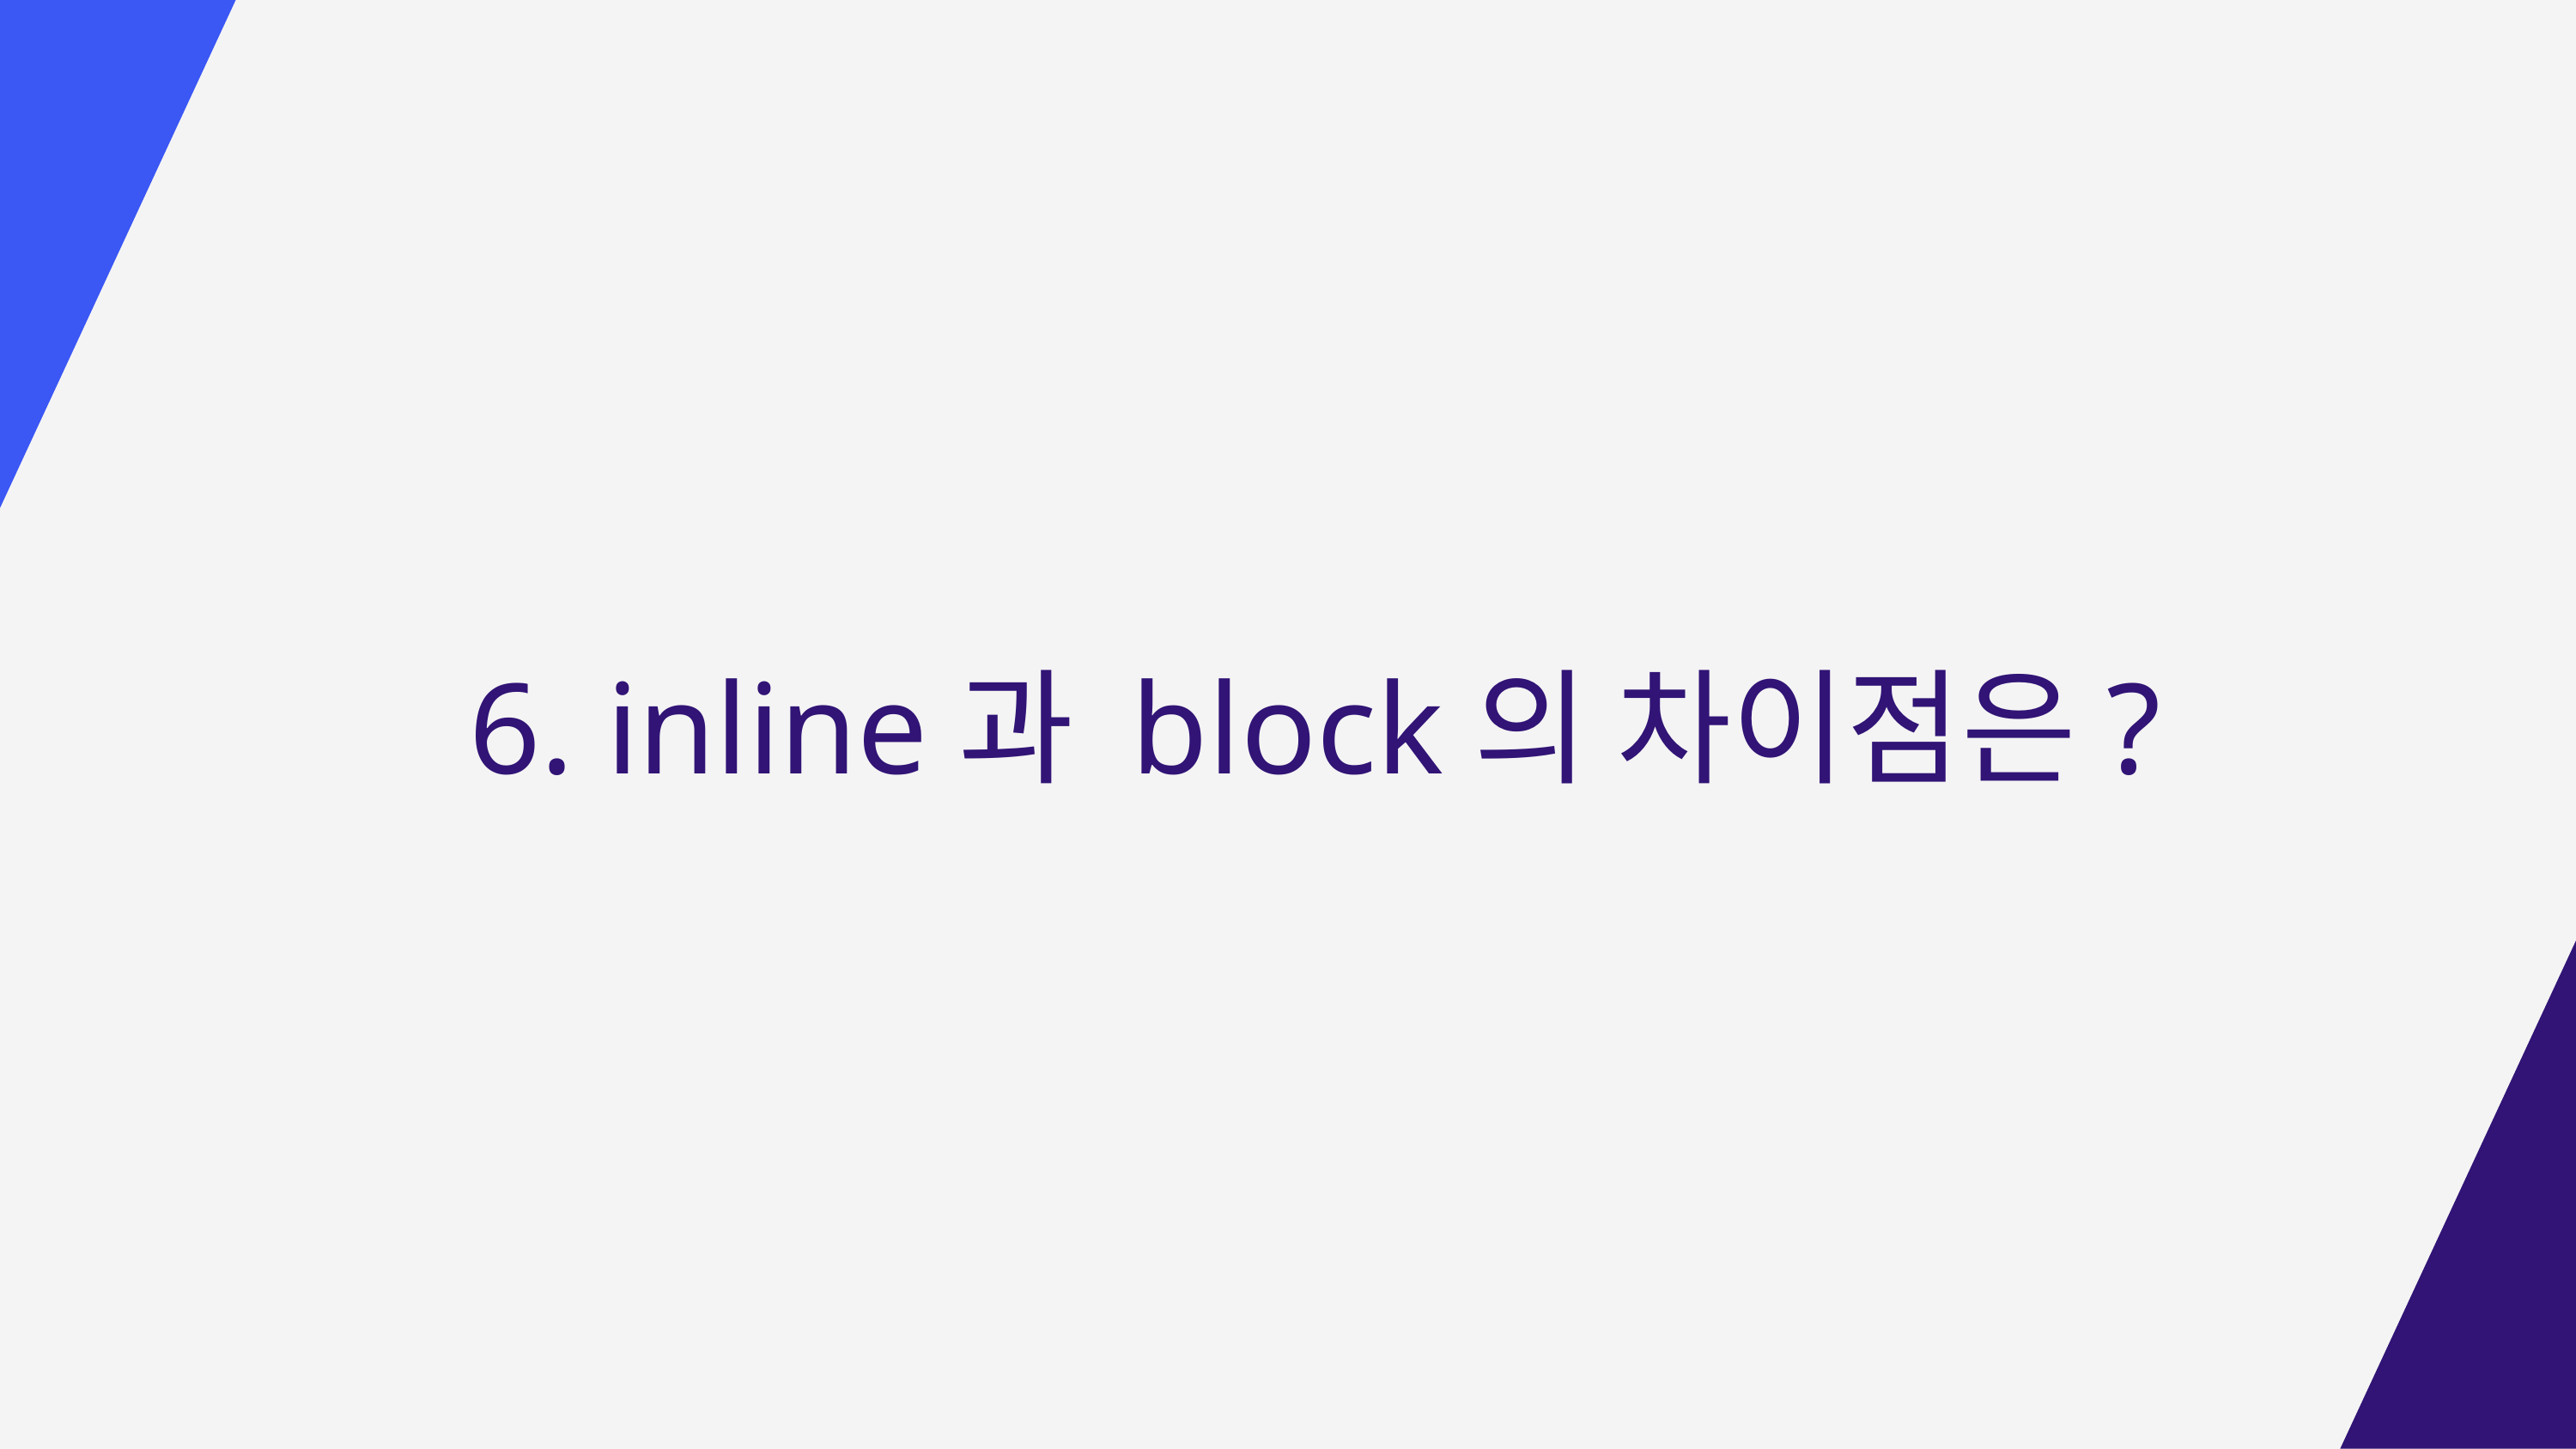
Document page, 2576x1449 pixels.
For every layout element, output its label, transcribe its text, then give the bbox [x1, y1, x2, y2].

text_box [0, 0, 236, 509]
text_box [2340, 940, 2576, 1449]
text_box 6. inline과 block의 차이점은? [467, 648, 2109, 799]
